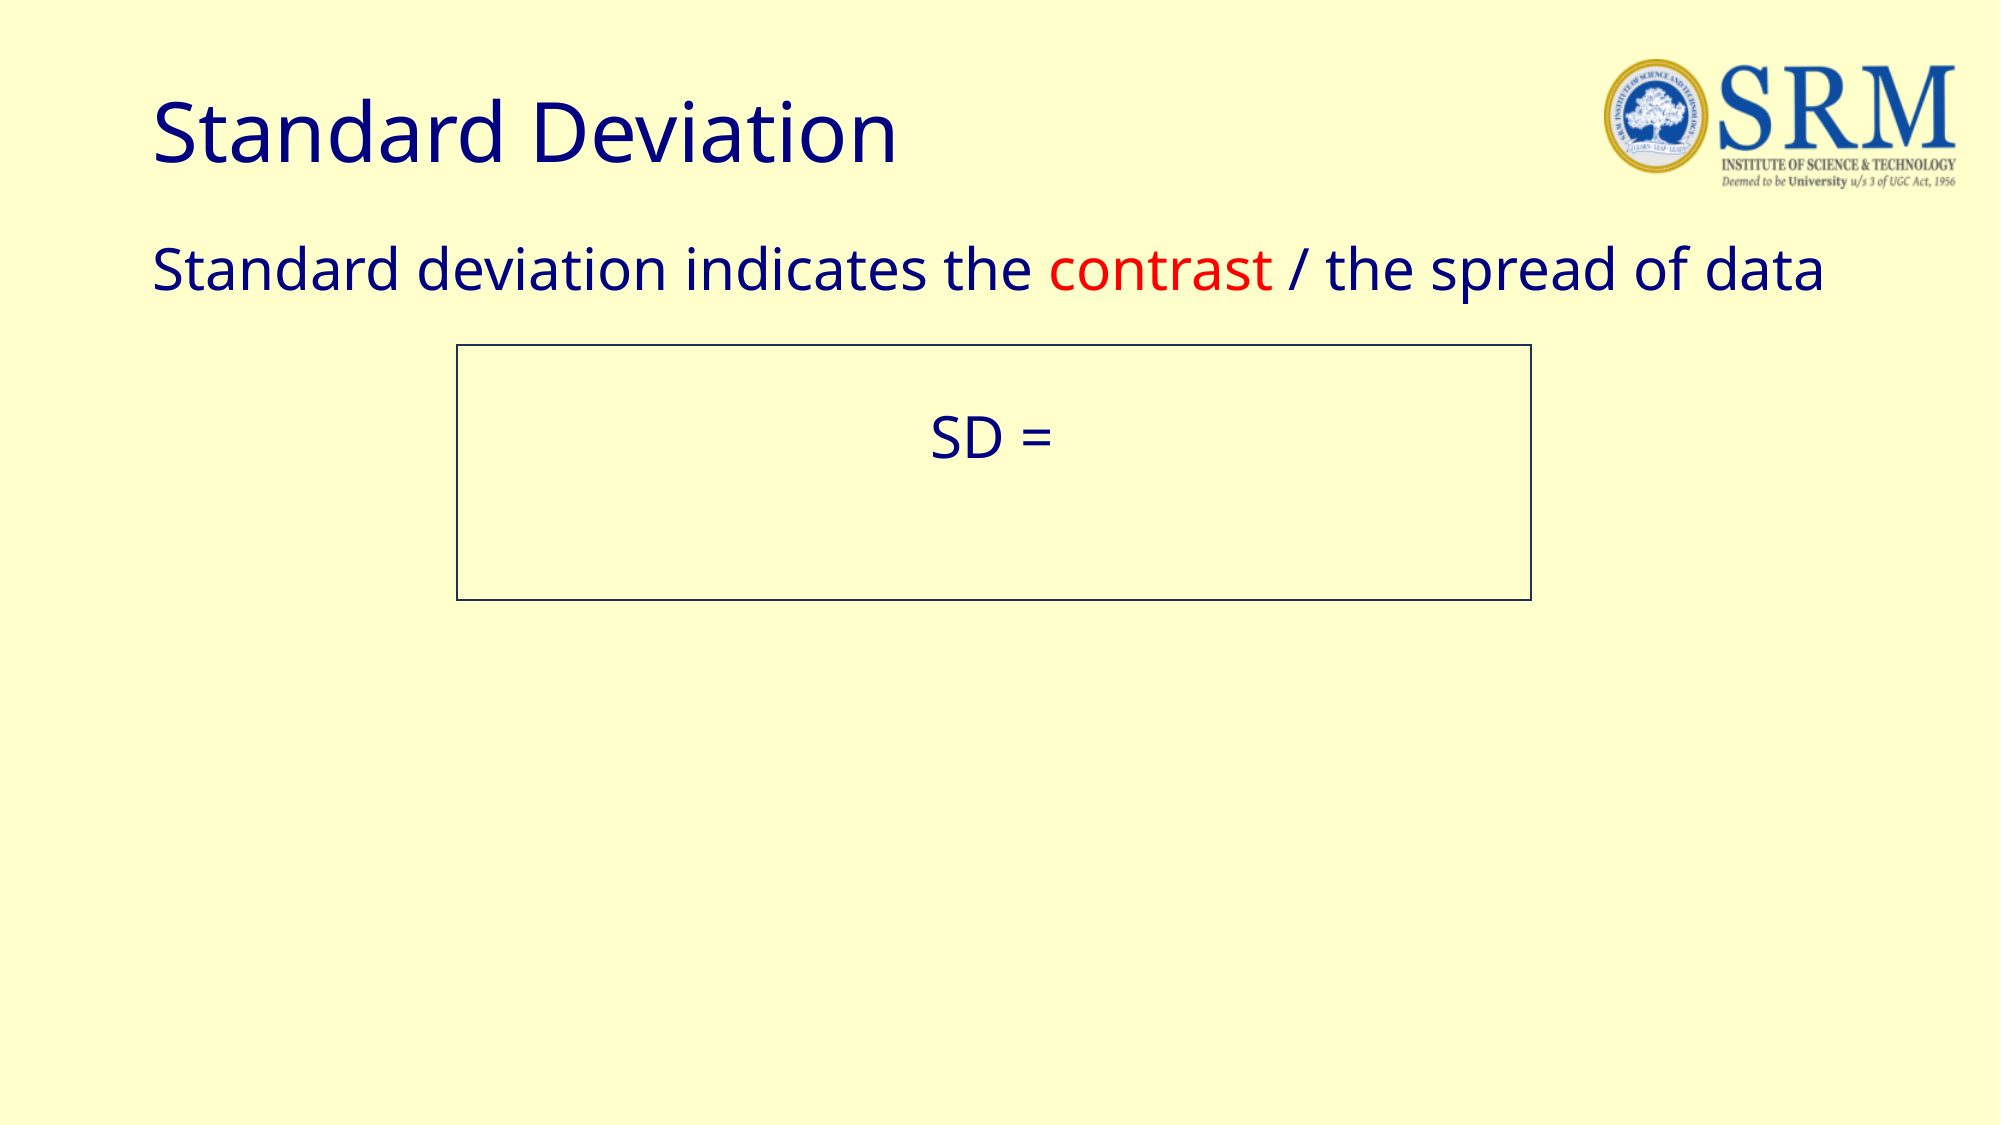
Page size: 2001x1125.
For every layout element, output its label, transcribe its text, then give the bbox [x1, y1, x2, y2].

title Standard Deviation [137, 59, 1594, 211]
picture [1604, 59, 1956, 189]
text_box [456, 344, 1532, 601]
